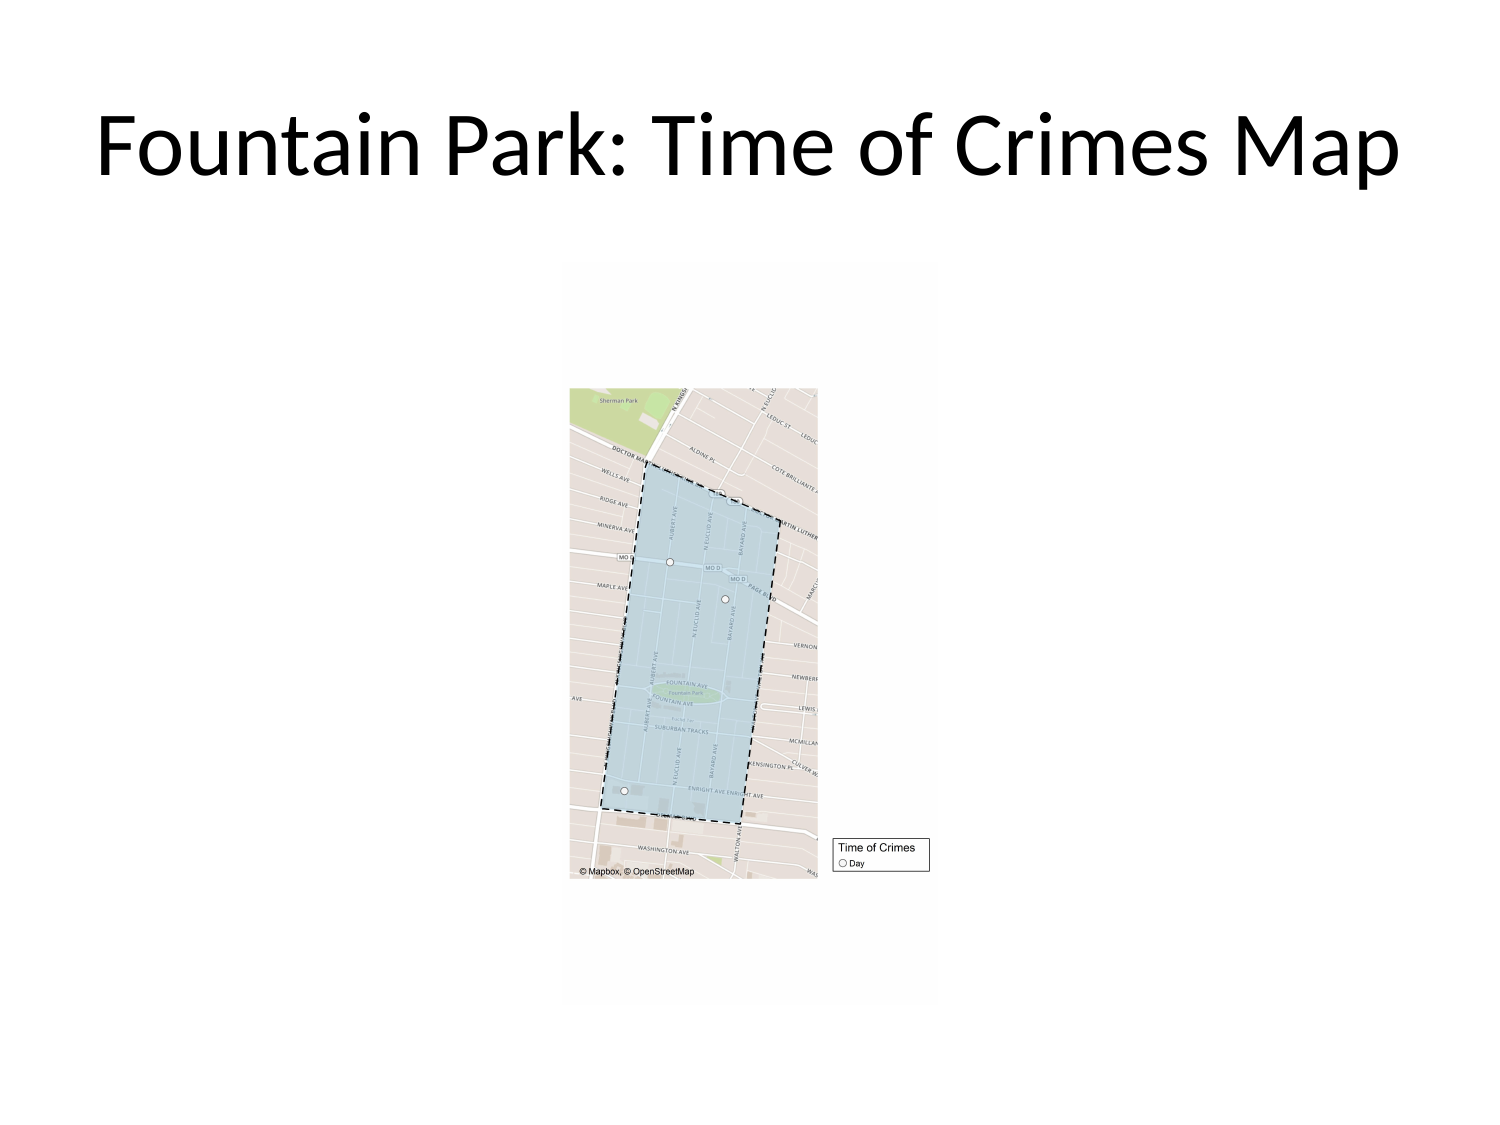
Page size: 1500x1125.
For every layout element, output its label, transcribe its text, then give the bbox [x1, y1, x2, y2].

title Fountain Park: Time of Crimes Map [75, 45, 1425, 233]
picture [562, 262, 938, 1005]
